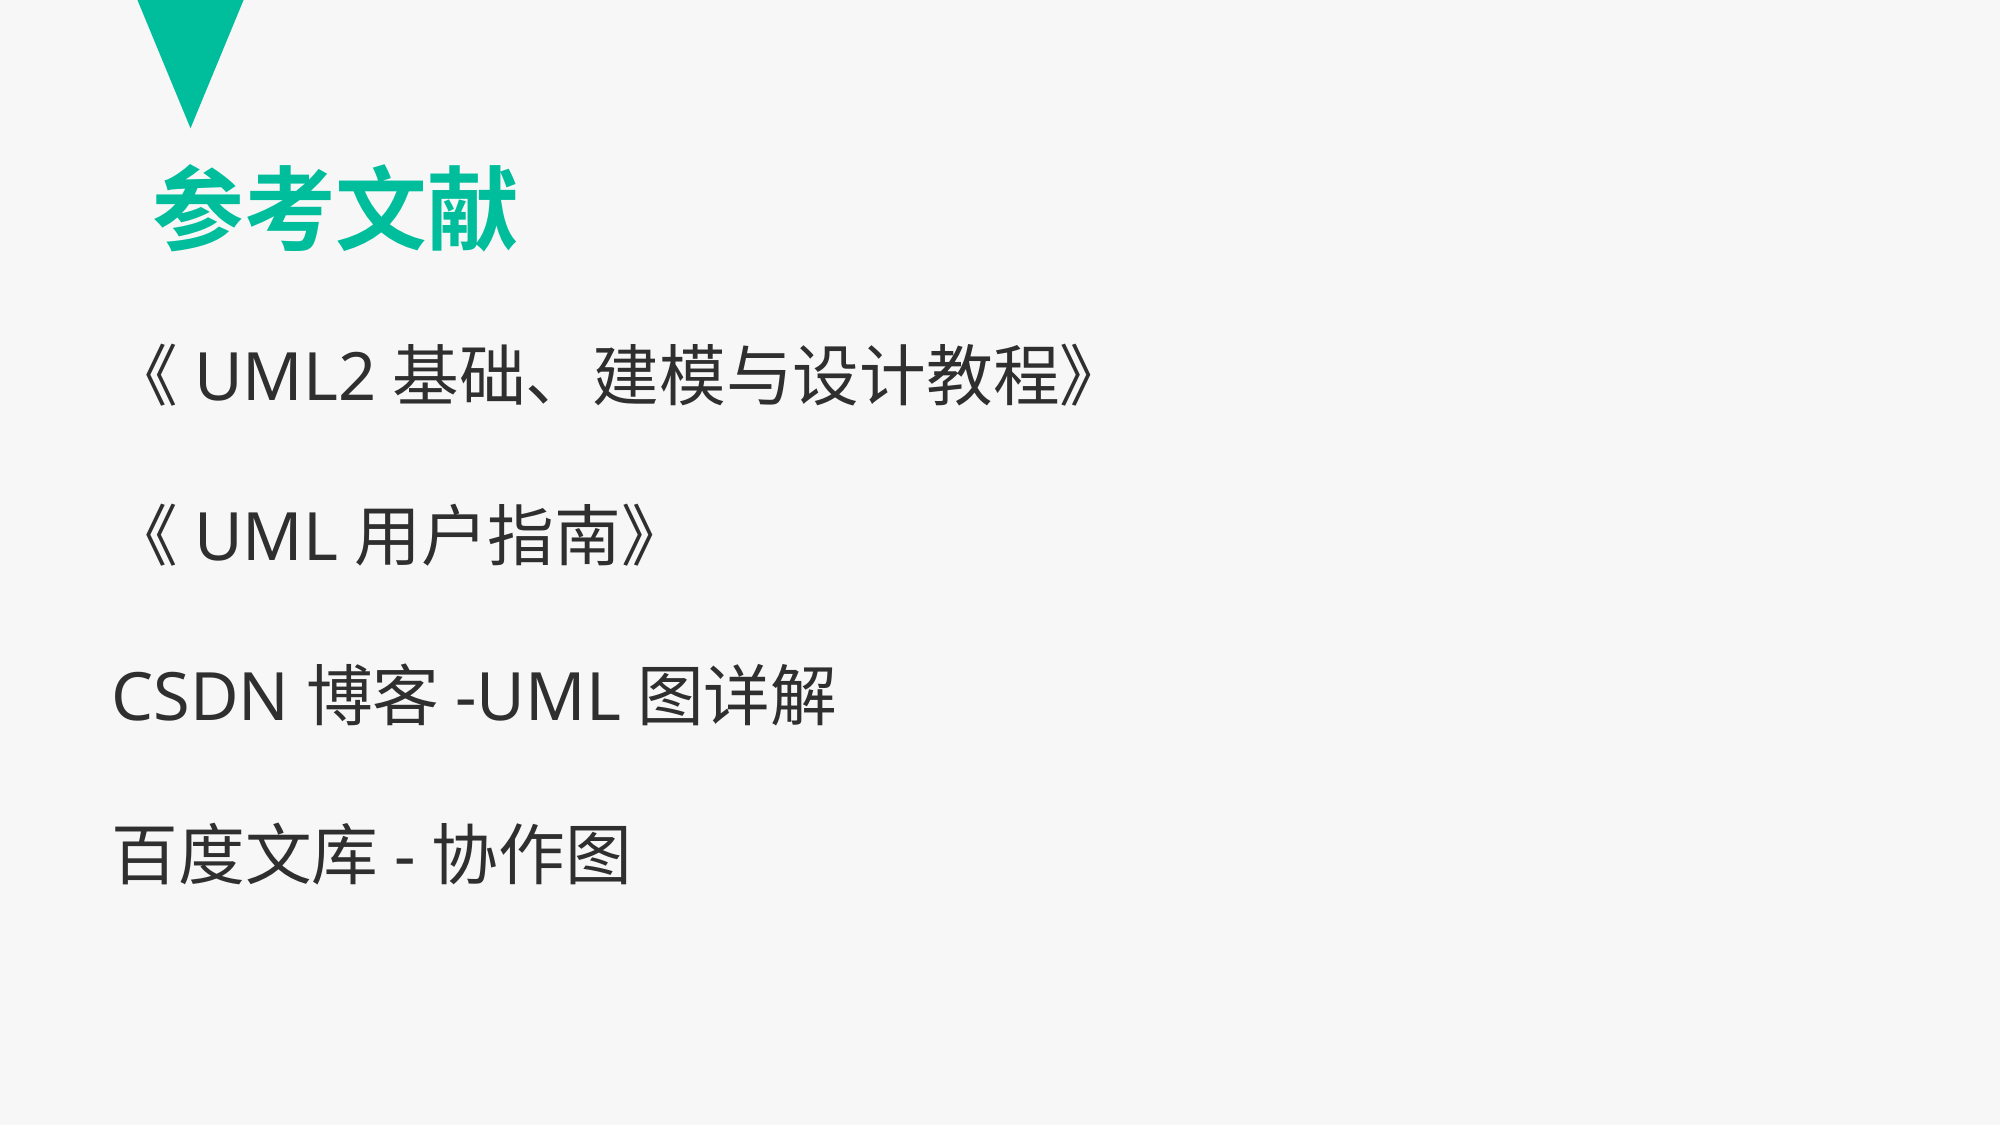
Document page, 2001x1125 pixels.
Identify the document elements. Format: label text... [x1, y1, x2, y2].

text_box 《UML2基础、建模与设计教程》 《UML用户指南》 CSDN博客-UML图详解 百度文库-协作图 [96, 326, 1142, 901]
title 参考文献 [137, 143, 1863, 285]
